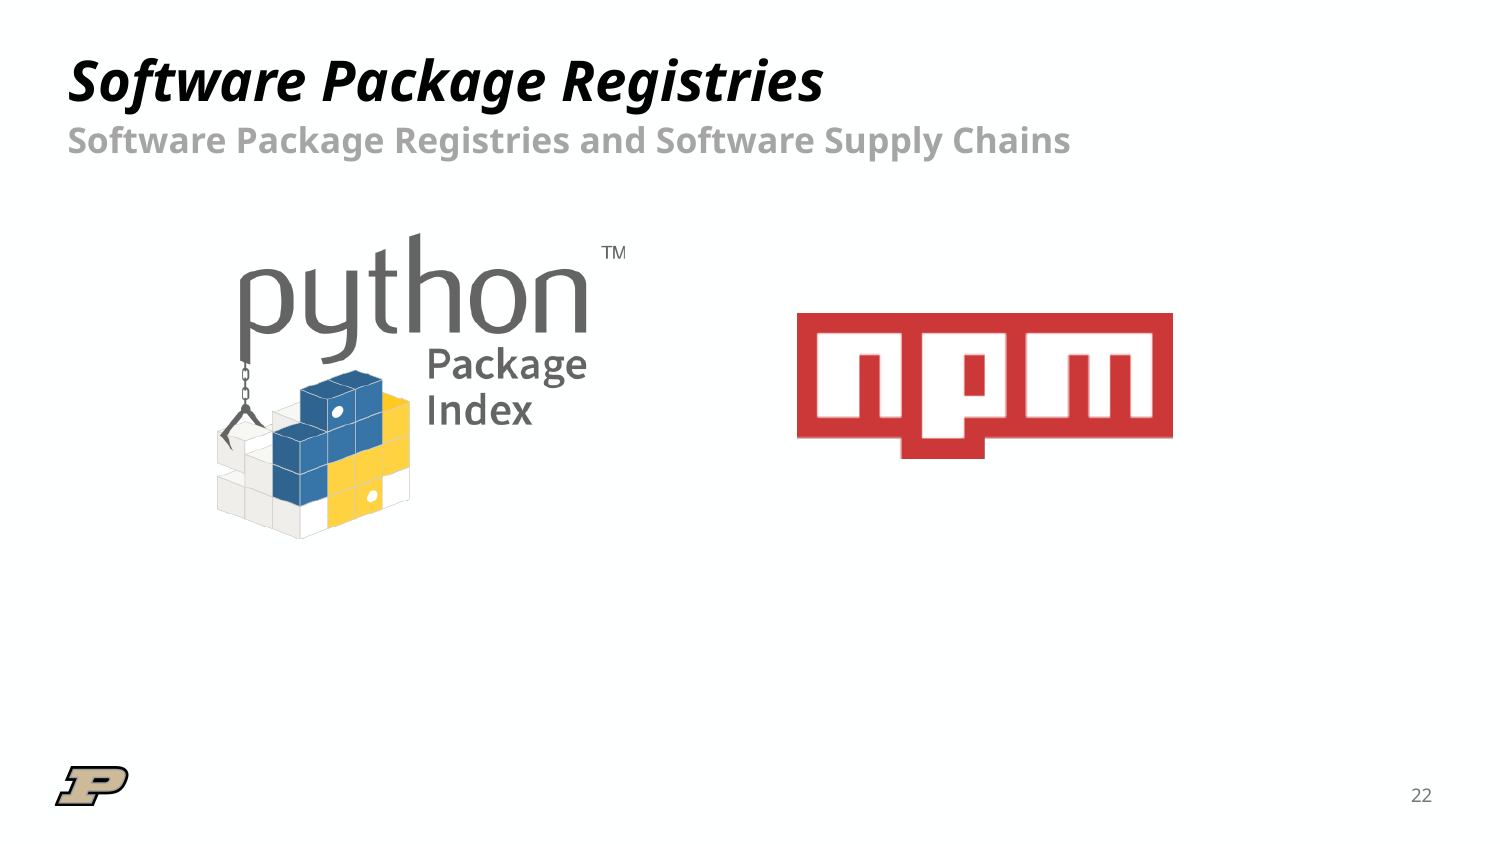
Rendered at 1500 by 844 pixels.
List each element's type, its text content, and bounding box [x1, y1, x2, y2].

picture [217, 233, 625, 539]
picture [54, 766, 134, 806]
list Software Package Registries and Software Supply Chains [56, 117, 1444, 163]
title Software Package Registries [57, 47, 1444, 117]
slide_number ‹#› [1297, 773, 1444, 819]
picture [797, 312, 1173, 459]
